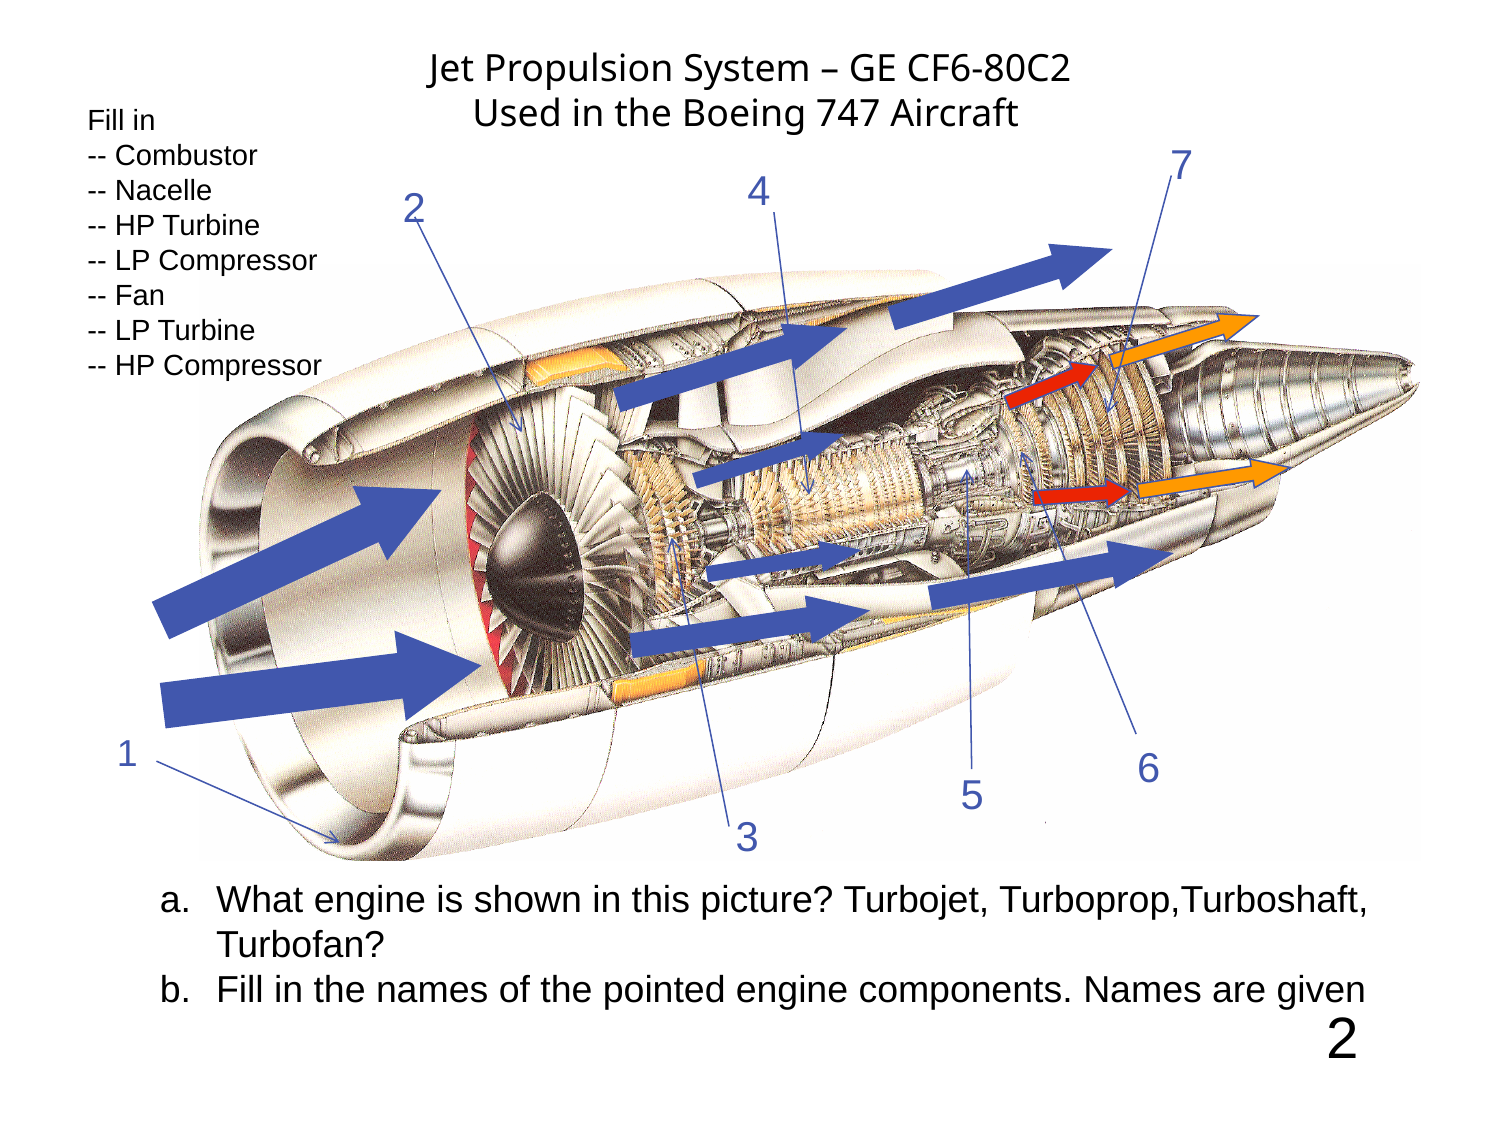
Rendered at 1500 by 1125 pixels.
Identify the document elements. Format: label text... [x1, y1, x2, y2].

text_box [360, 270, 577, 379]
text_box Fill in -- Combustor -- Nacelle -- HP Turbine -- LP Compressor -- Fan -- LP Turbine -- HP Compressor [72, 94, 353, 389]
text_box 4 [732, 156, 793, 222]
text_box What engine is shown in this picture? Turbojet, Turboprop,Turboshaft, Turbofan? Fill in the names of the pointed engine components. Names are given [144, 867, 1423, 1018]
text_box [649, 335, 934, 372]
text_box Jet Propulsion System – GE CF6-80C2 Used in the Boeing 747 Aircraft [414, 36, 1088, 142]
text_box 2 [387, 172, 426, 238]
text_box [152, 583, 194, 639]
text_box [160, 679, 194, 728]
text_box 2 [1312, 992, 1395, 1078]
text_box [555, 653, 845, 711]
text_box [1020, 262, 1259, 327]
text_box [818, 616, 932, 622]
text_box [1038, 244, 1111, 260]
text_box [156, 760, 340, 843]
text_box 1 [102, 721, 150, 782]
text_box 7 [1155, 130, 1217, 196]
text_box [937, 535, 1221, 651]
picture [199, 264, 1422, 861]
